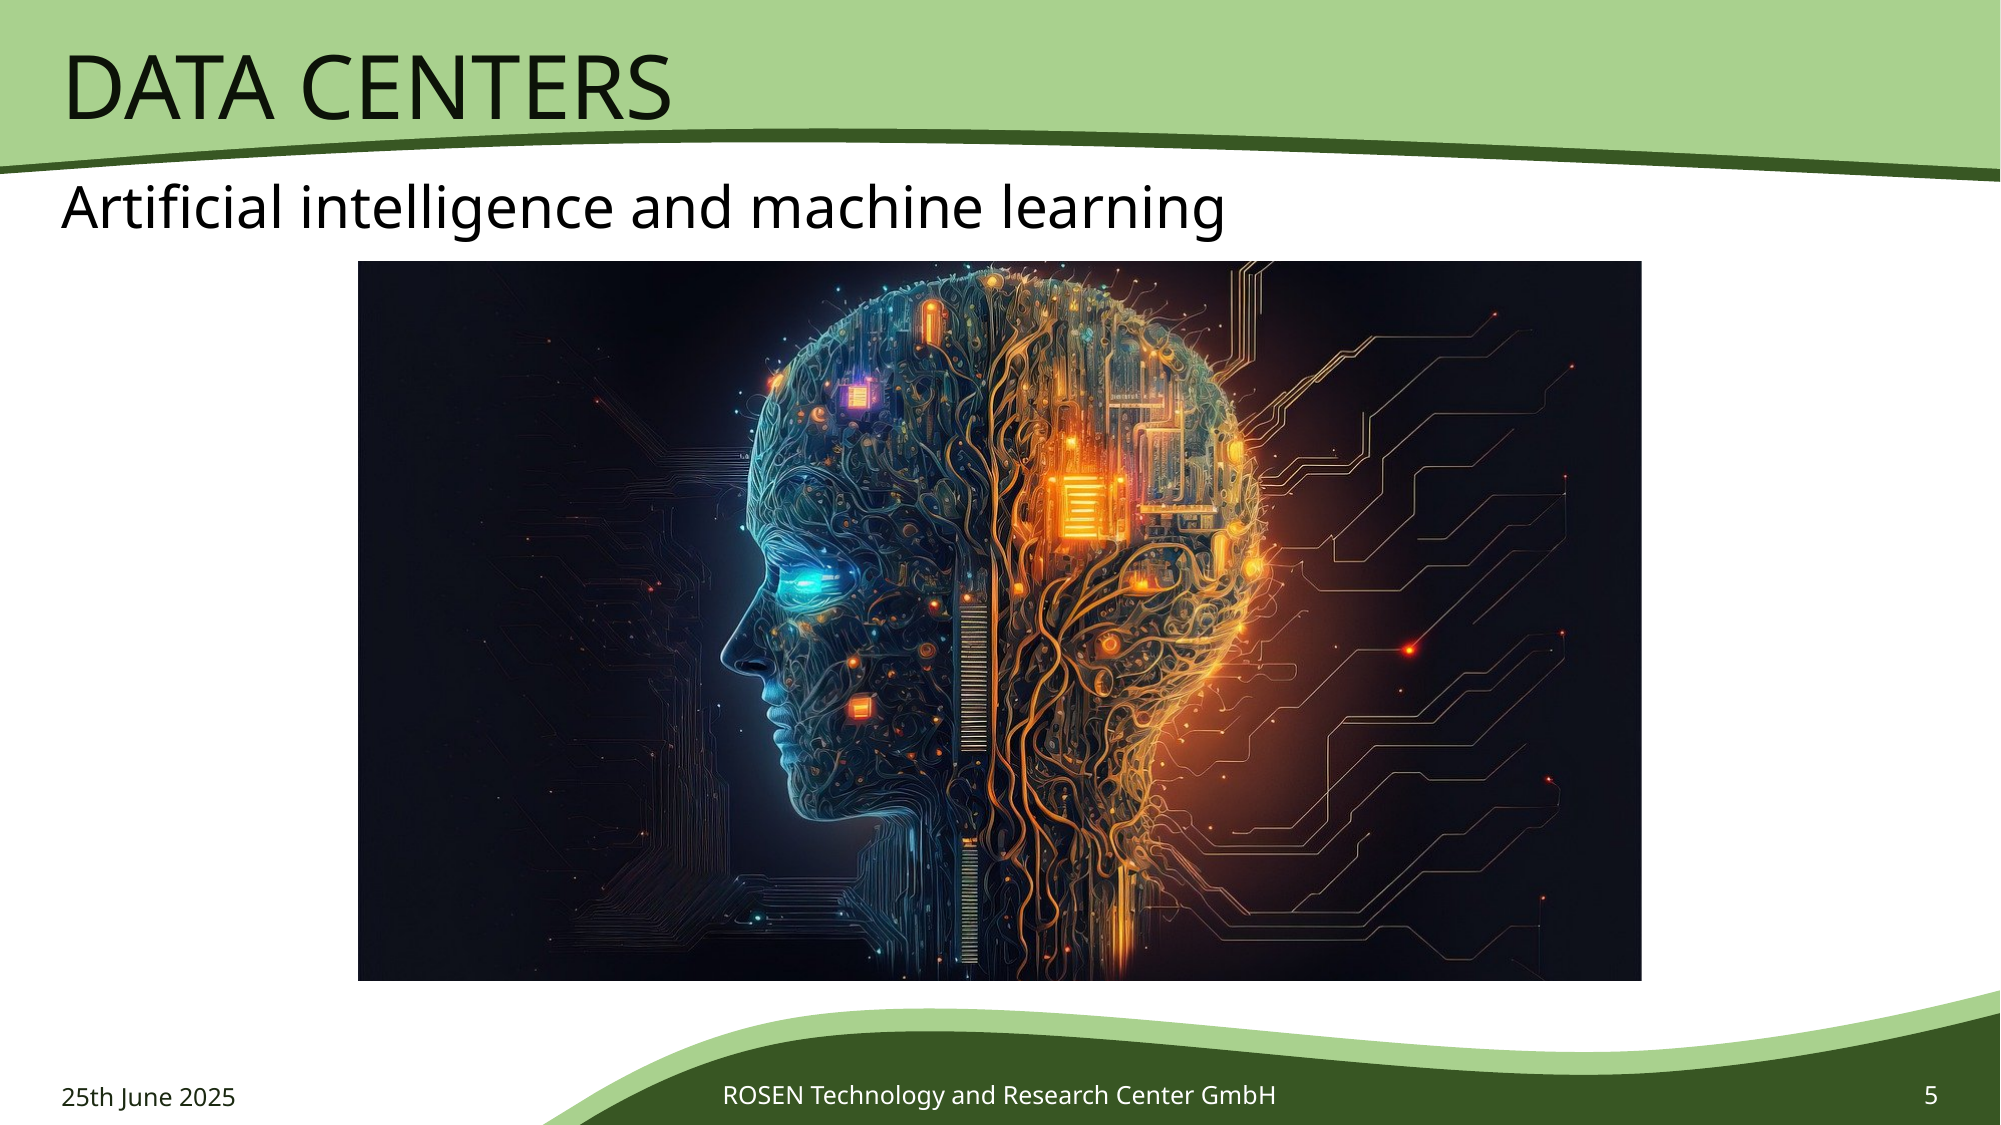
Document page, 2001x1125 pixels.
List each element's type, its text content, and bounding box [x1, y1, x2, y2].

footer ROSEN Technology and Research Center GmbH [410, 1066, 1590, 1125]
title Data Centers [46, 34, 1954, 146]
list Artificial intelligence and machine learning [46, 170, 1954, 1092]
slide_number 5 [1751, 1066, 1954, 1125]
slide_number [46, 1066, 290, 1125]
picture [358, 260, 1642, 981]
